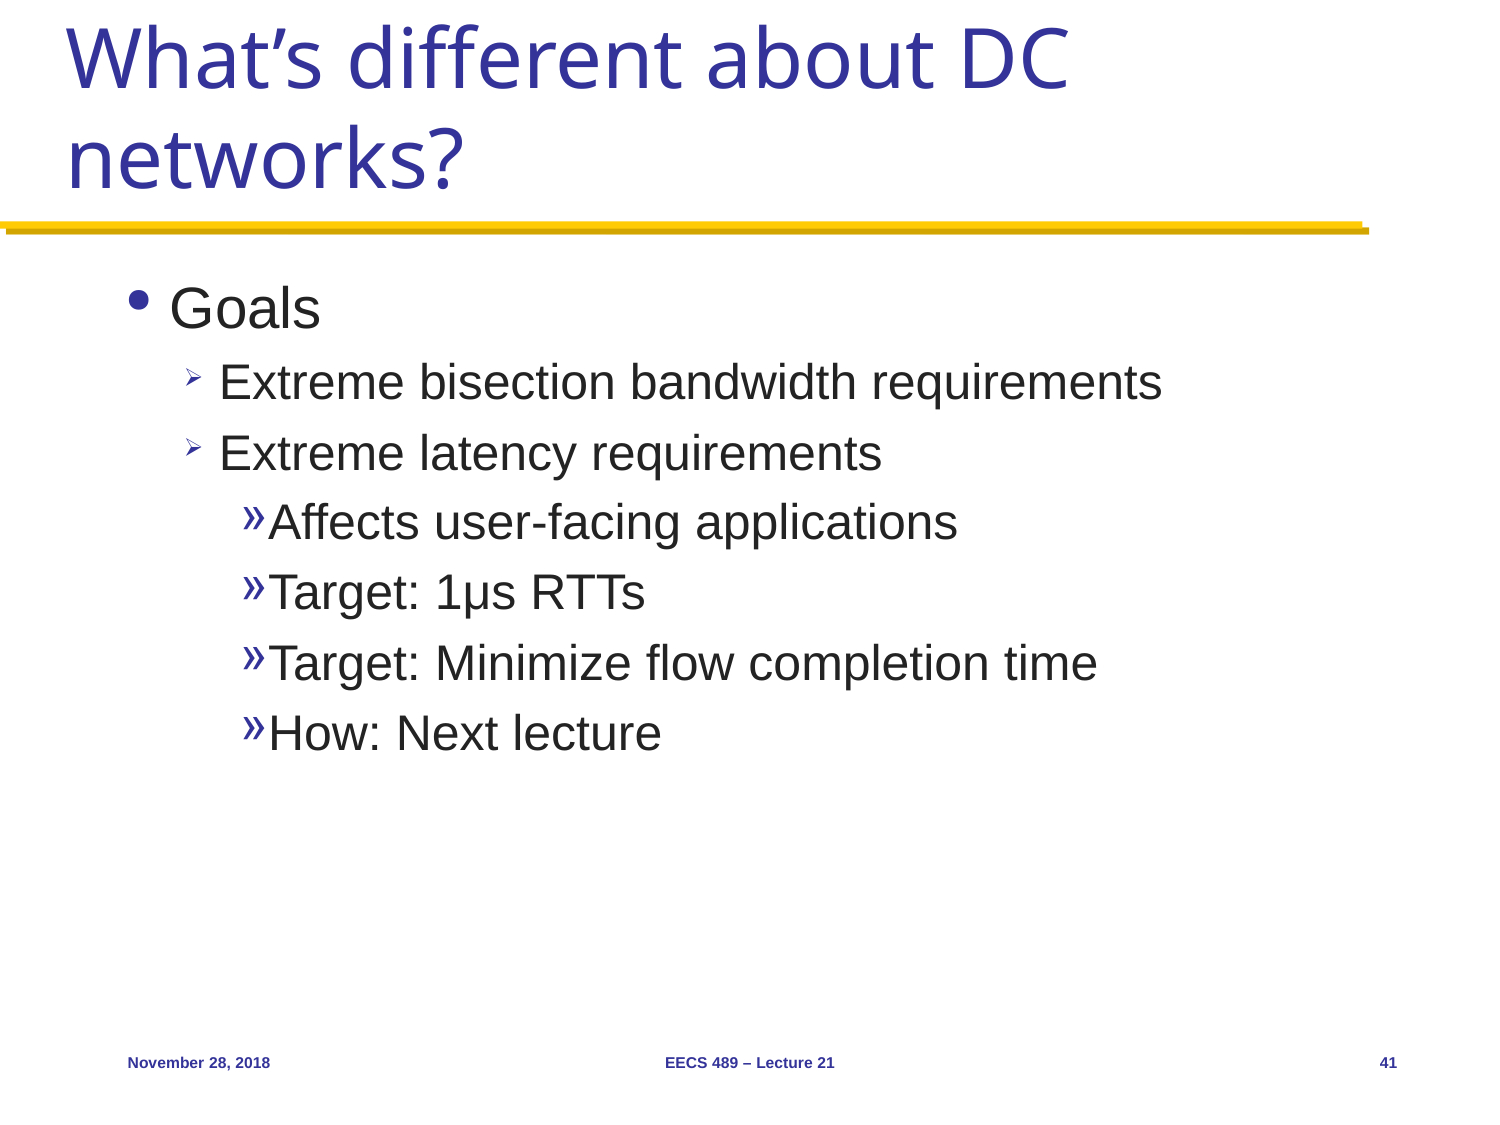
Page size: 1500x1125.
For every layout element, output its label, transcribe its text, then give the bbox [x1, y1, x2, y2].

slide_number 41 [1312, 1024, 1413, 1101]
list Goals Extreme bisection bandwidth requirements Extreme latency requirements Affects user-facing applications Target: 1μs RTTs Target: Minimize flow completion time How: Next lecture [112, 262, 1413, 988]
title What’s different about DC networks? [49, 24, 1451, 213]
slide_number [112, 1024, 426, 1101]
footer EECS 489 – Lecture 21 [512, 1024, 988, 1101]
